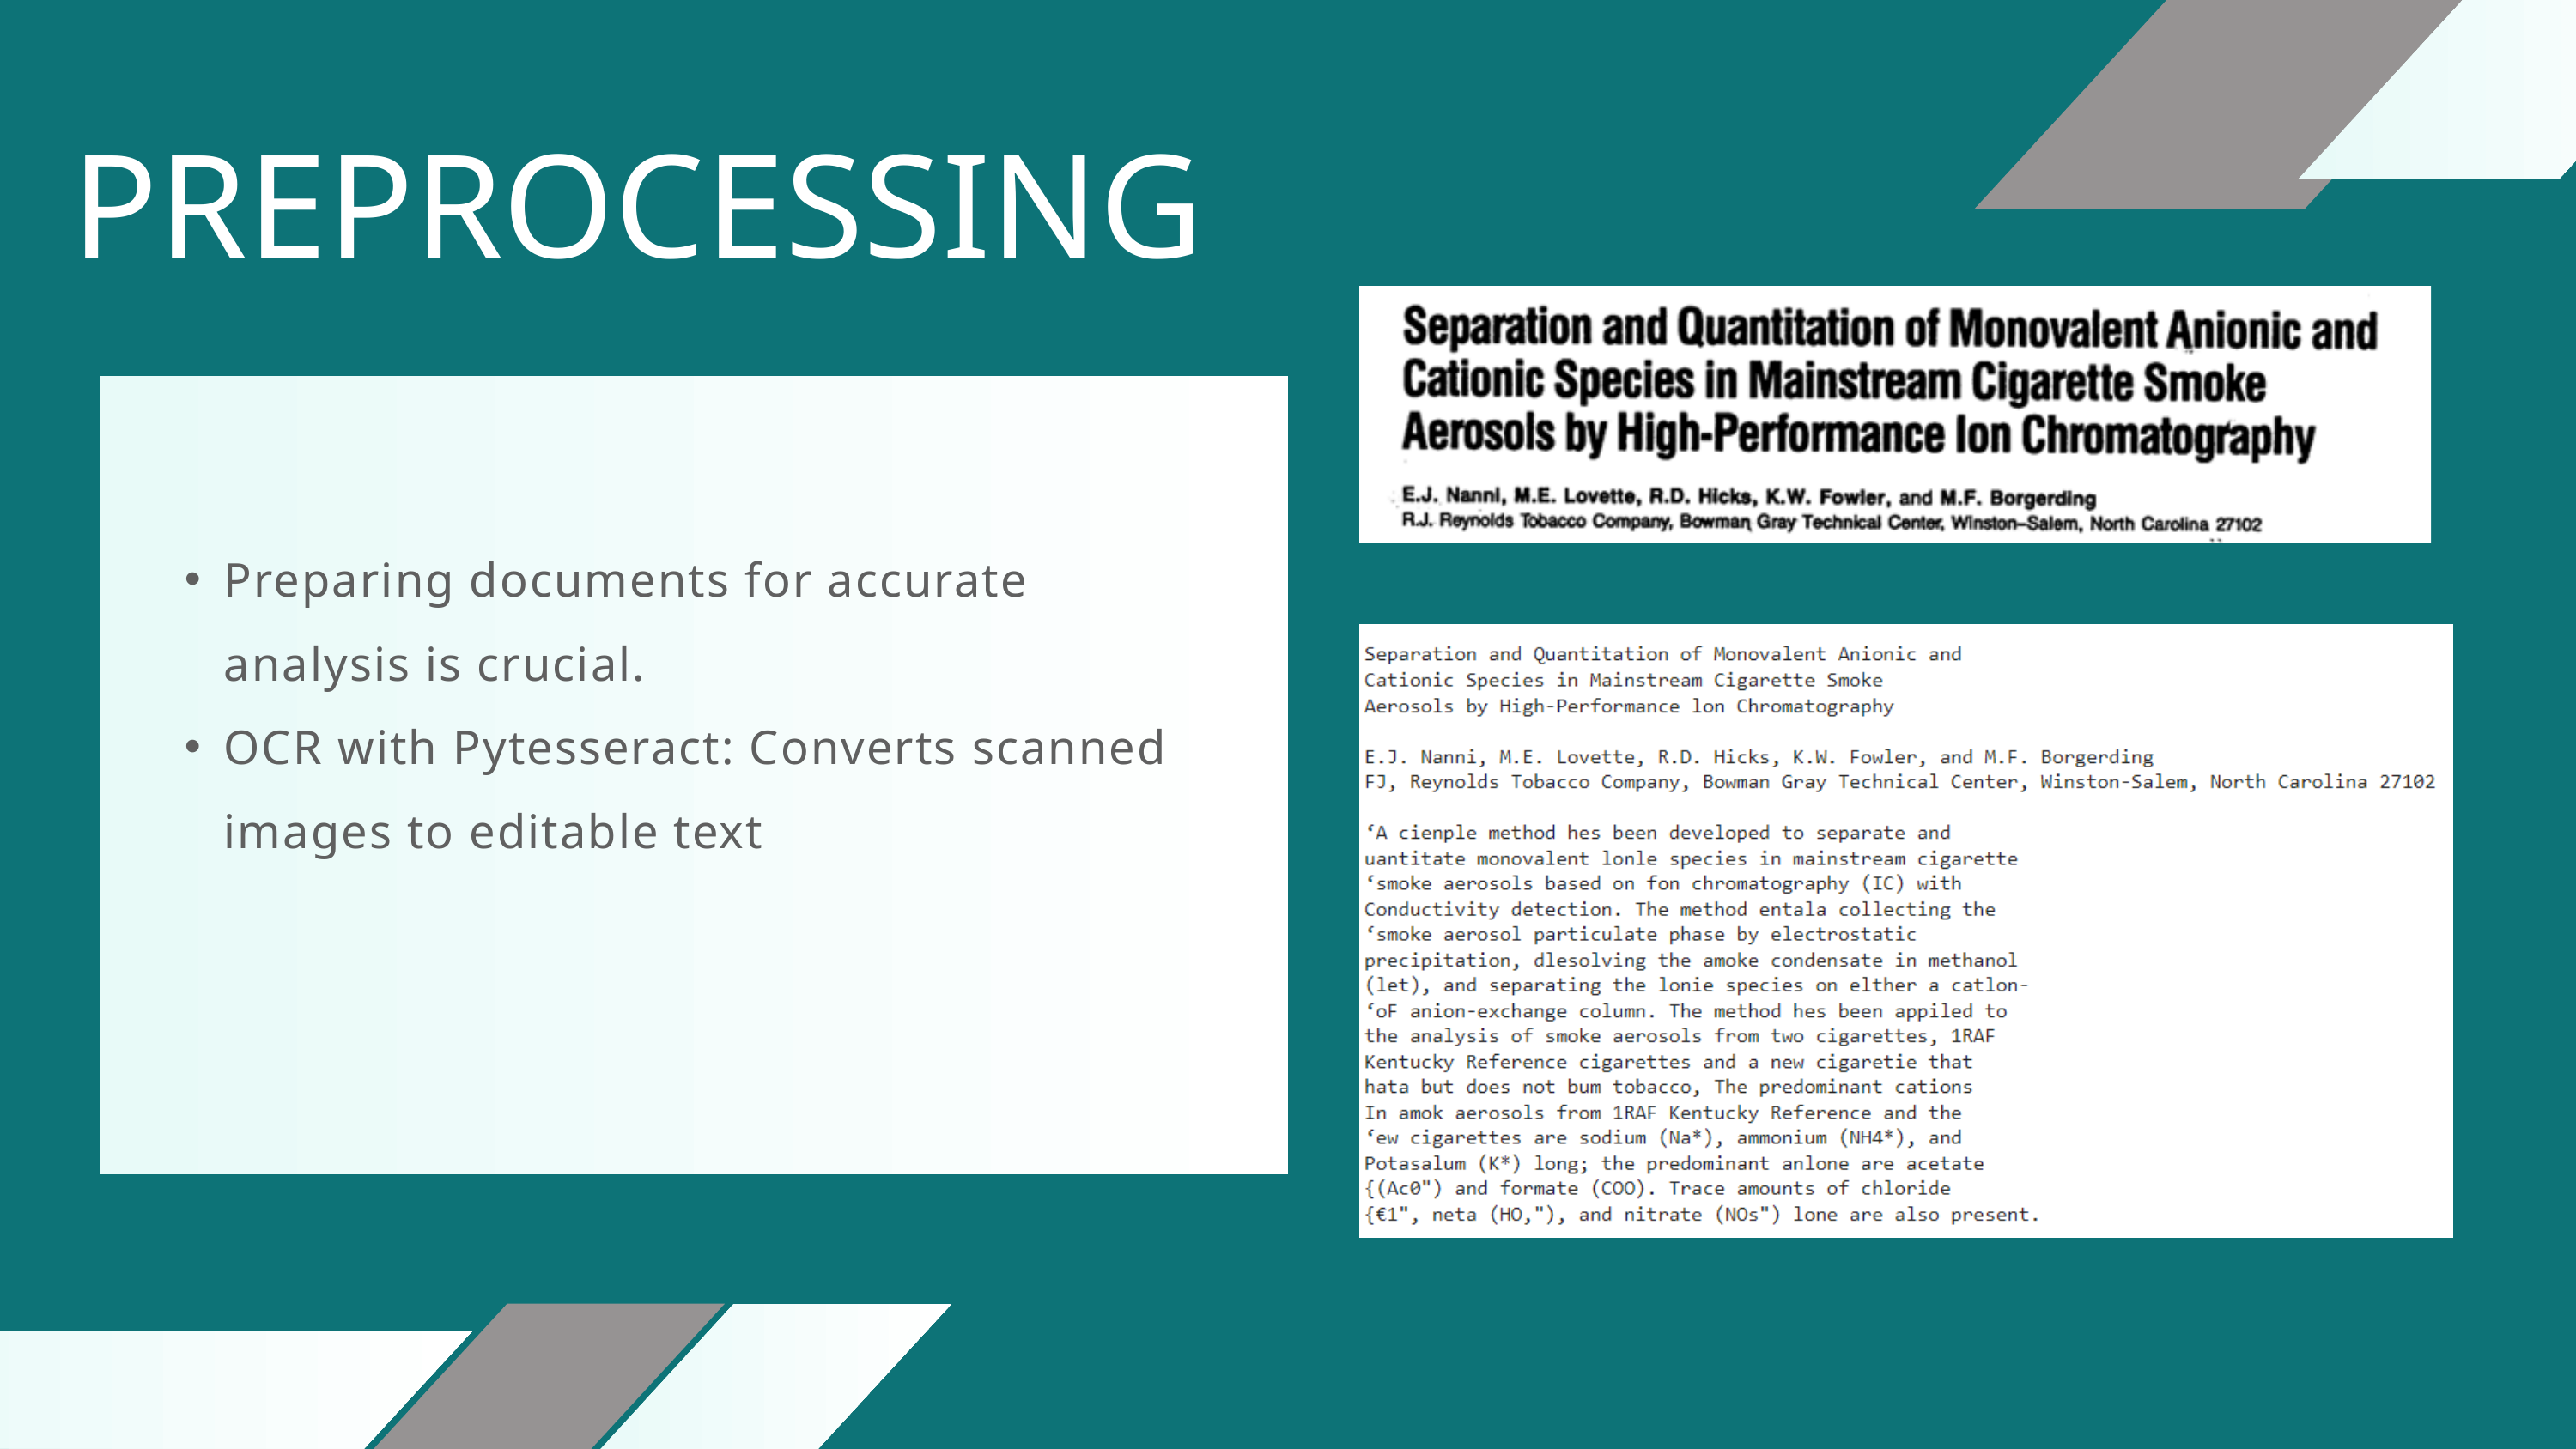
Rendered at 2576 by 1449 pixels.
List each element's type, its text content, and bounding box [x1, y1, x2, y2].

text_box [2298, 0, 2576, 179]
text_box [1974, 0, 2522, 209]
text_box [294, 180, 1093, 1370]
text_box Preparing documents for accurate analysis is crucial. OCR with Pytesseract: Converts scanned images to editable text [144, 523, 289, 942]
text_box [575, 1303, 952, 1449]
text_box PREPROCESSING [71, 143, 1751, 287]
text_box Preparing documents for accurate analysis is crucial. OCR with Pytesseract: Converts scanned images to editable text [1097, 523, 1222, 942]
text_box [349, 1303, 574, 1449]
text_box [1359, 624, 2453, 1238]
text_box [0, 1330, 344, 1449]
text_box [1359, 286, 2432, 543]
